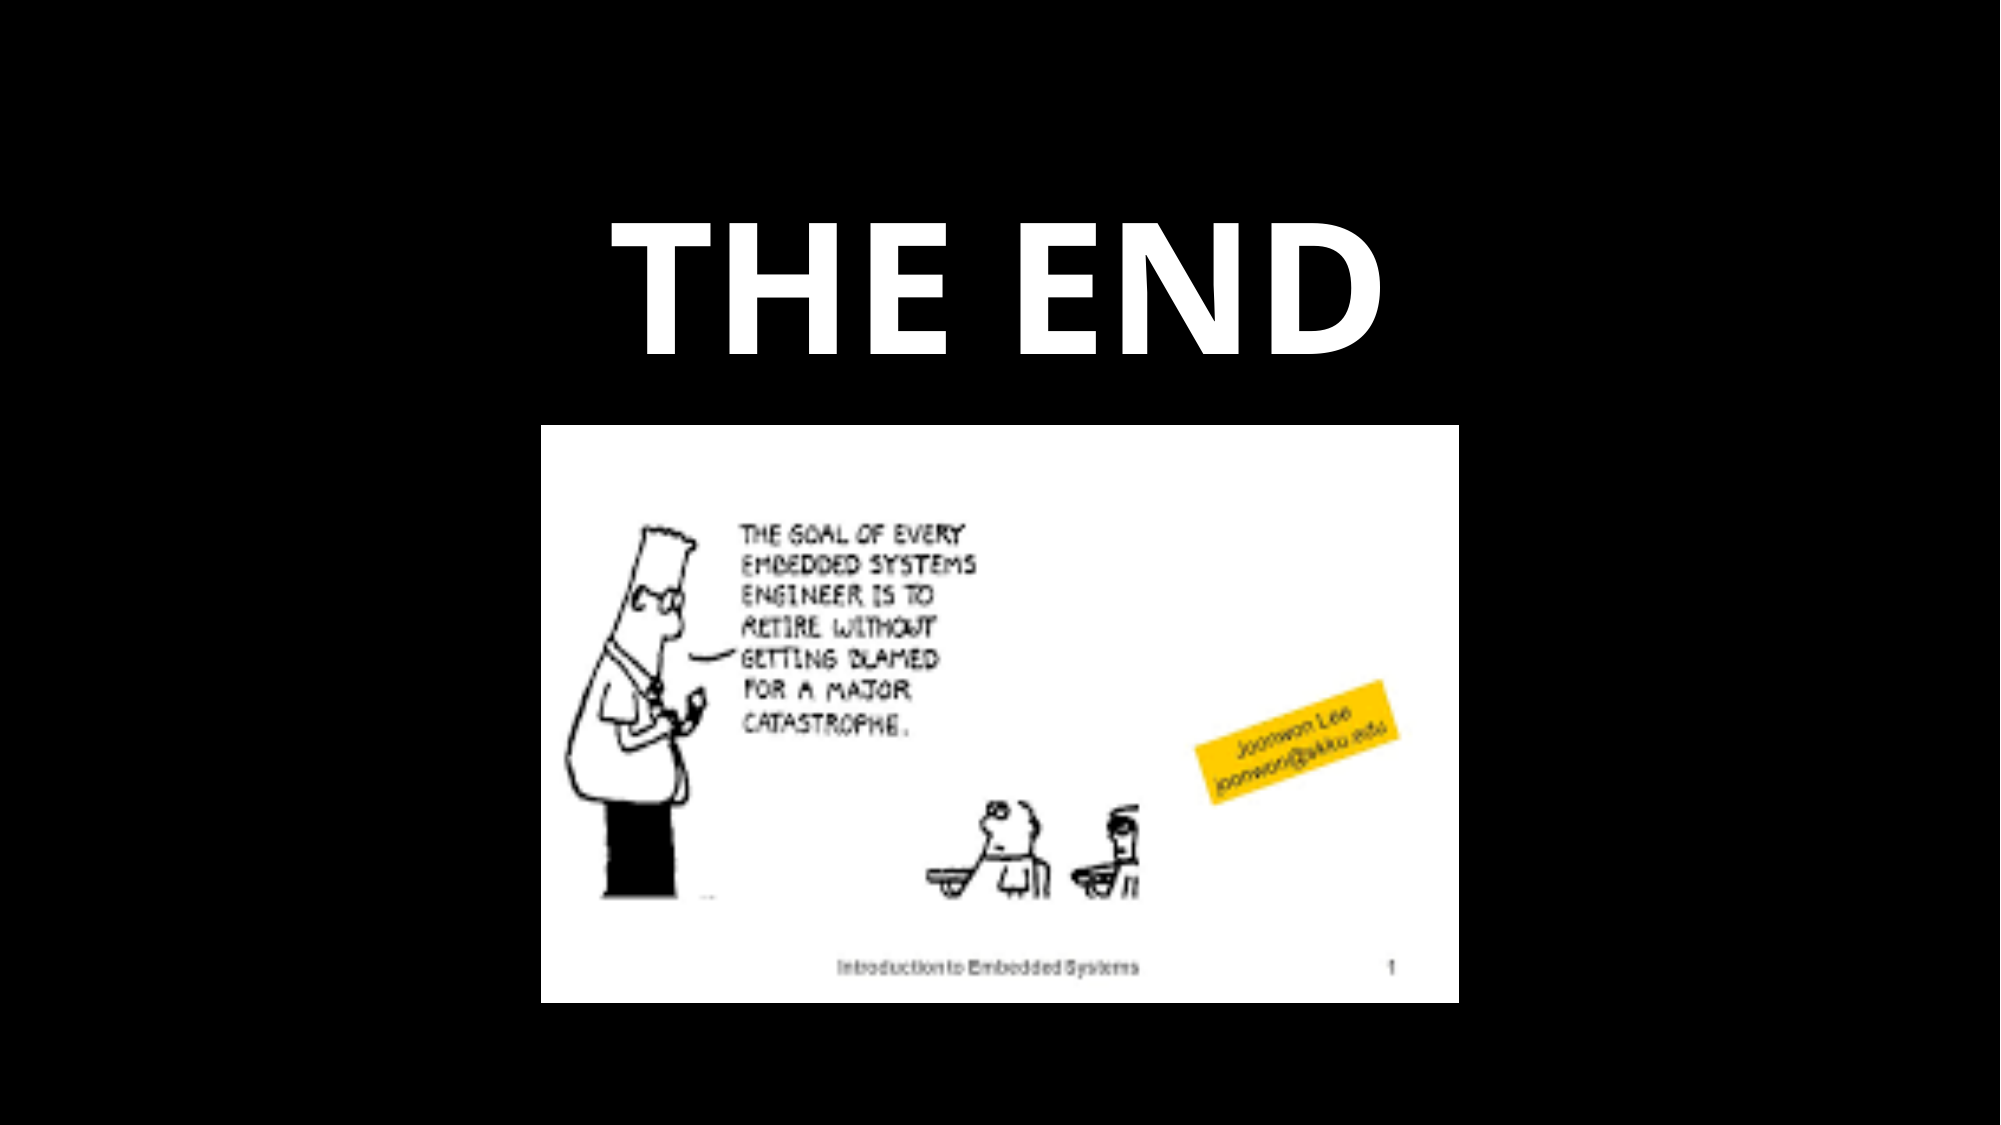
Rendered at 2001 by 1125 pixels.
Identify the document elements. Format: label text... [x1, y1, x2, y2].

title THE END [512, 53, 1488, 537]
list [540, 424, 1460, 1003]
